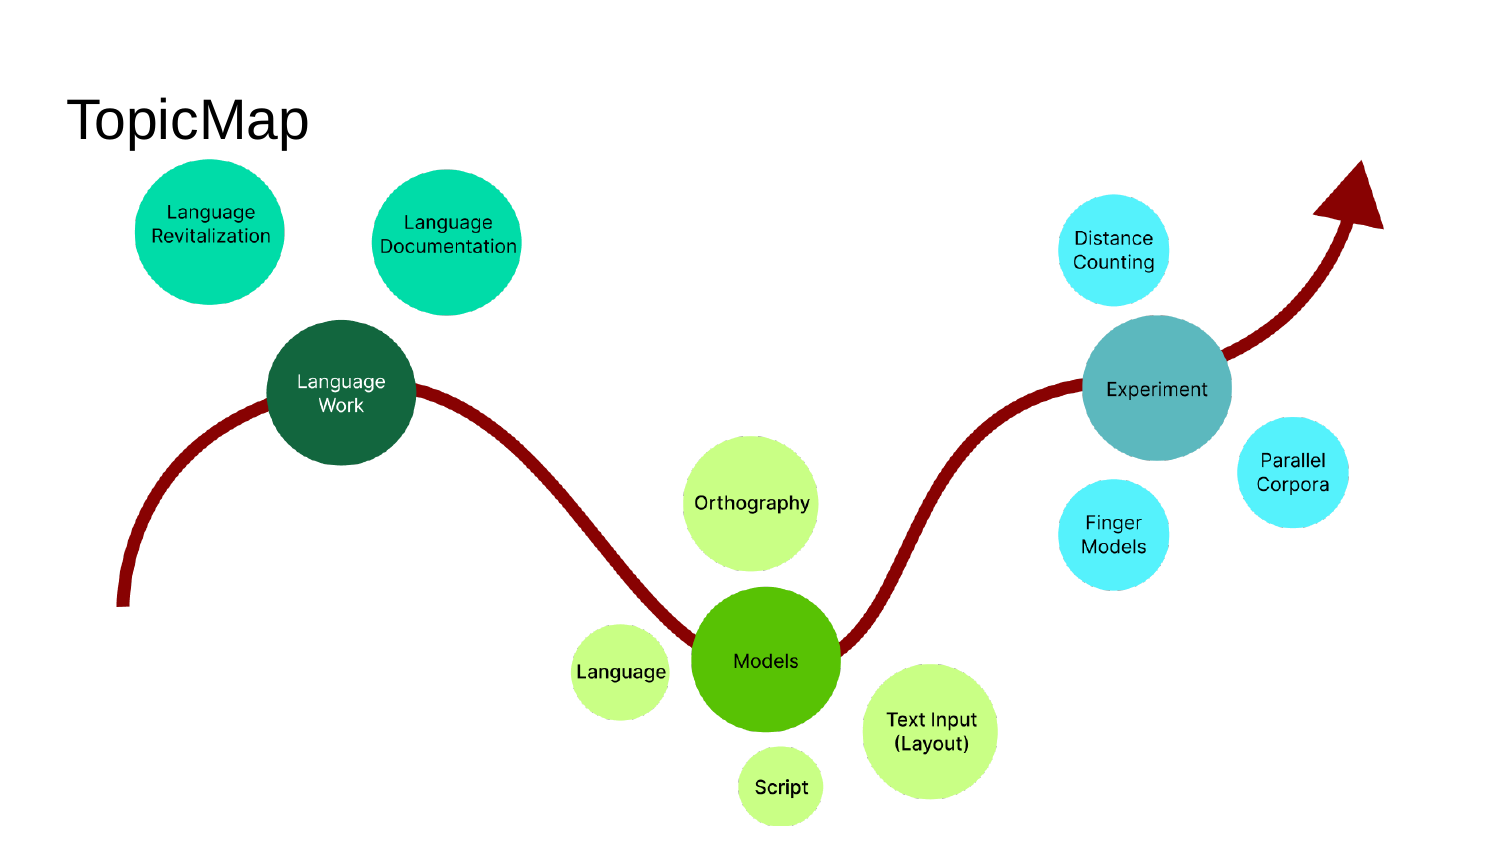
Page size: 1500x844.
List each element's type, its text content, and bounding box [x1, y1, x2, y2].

picture [116, 158, 1384, 826]
title TopicMap [51, 72, 1449, 167]
